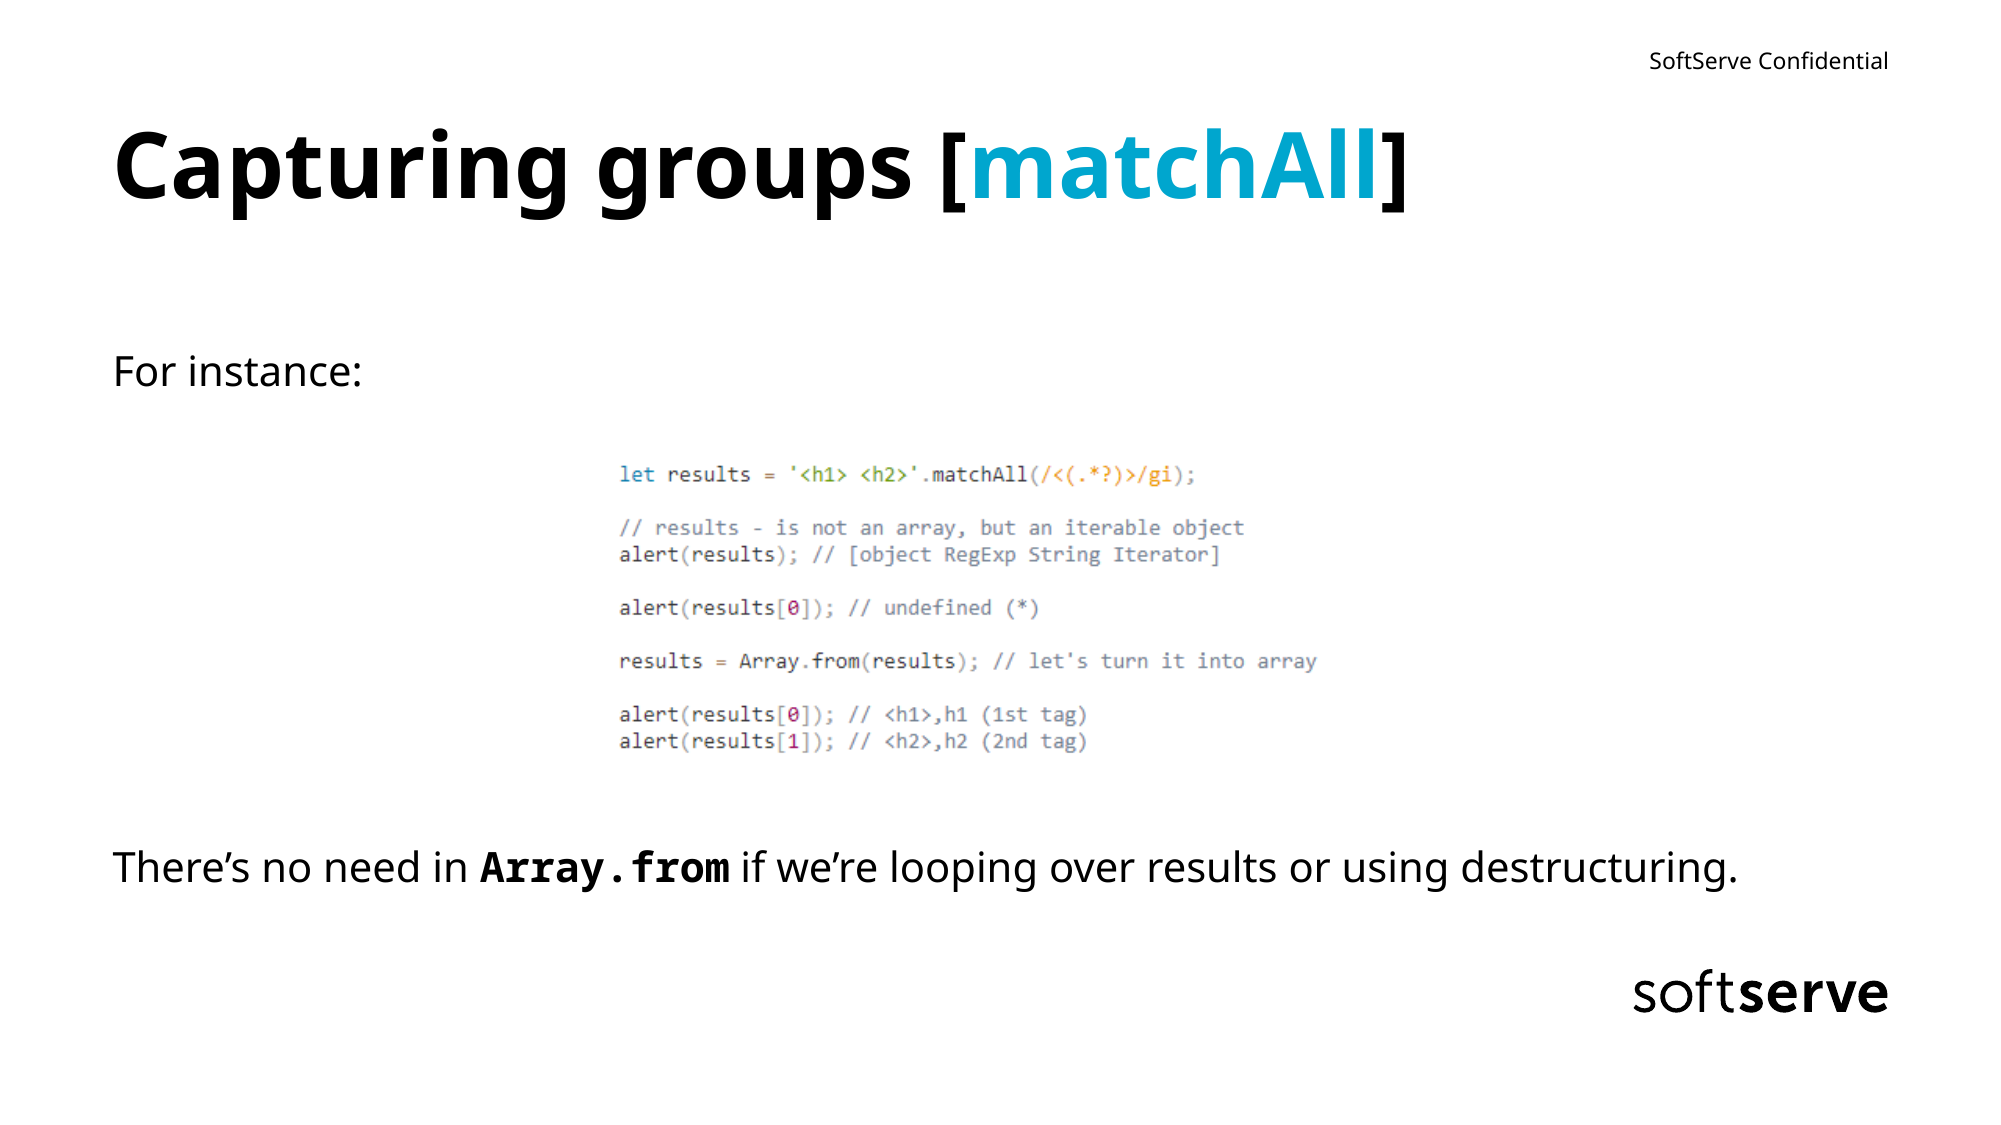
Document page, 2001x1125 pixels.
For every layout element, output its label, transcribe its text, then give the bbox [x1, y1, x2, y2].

list For instance: There’s no need in Array.from if we’re looping over results or using destructuring. [112, 337, 1888, 900]
picture [609, 441, 1391, 775]
title Capturing groups [matchAll] [112, 112, 1888, 225]
